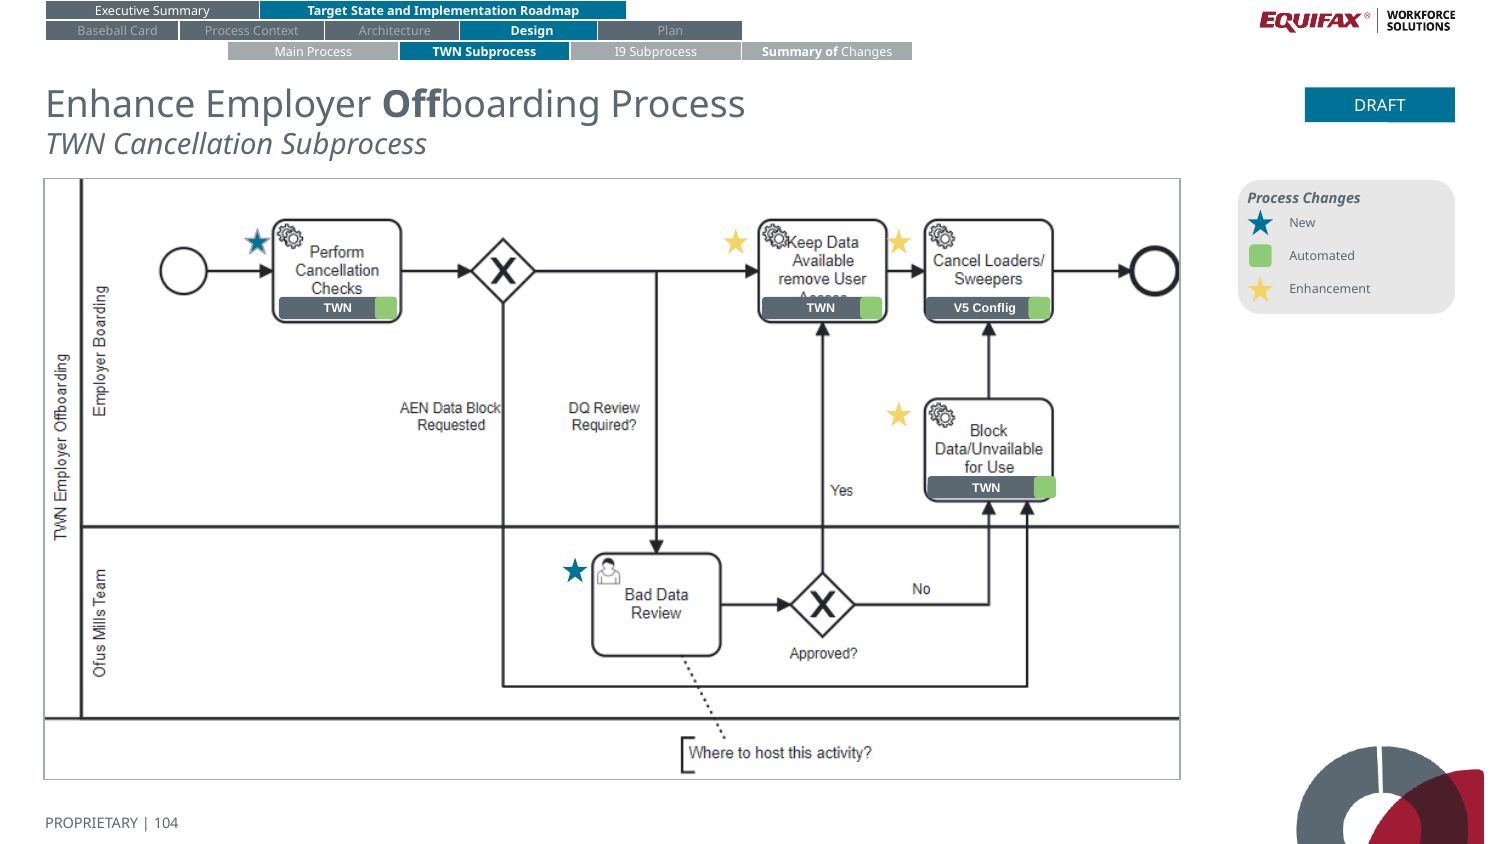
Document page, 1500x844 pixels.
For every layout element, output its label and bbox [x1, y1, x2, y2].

picture [0, 0, 1500, 844]
text_box [45, 0, 913, 62]
title [45, 80, 1455, 222]
text_box [1238, 179, 1456, 314]
